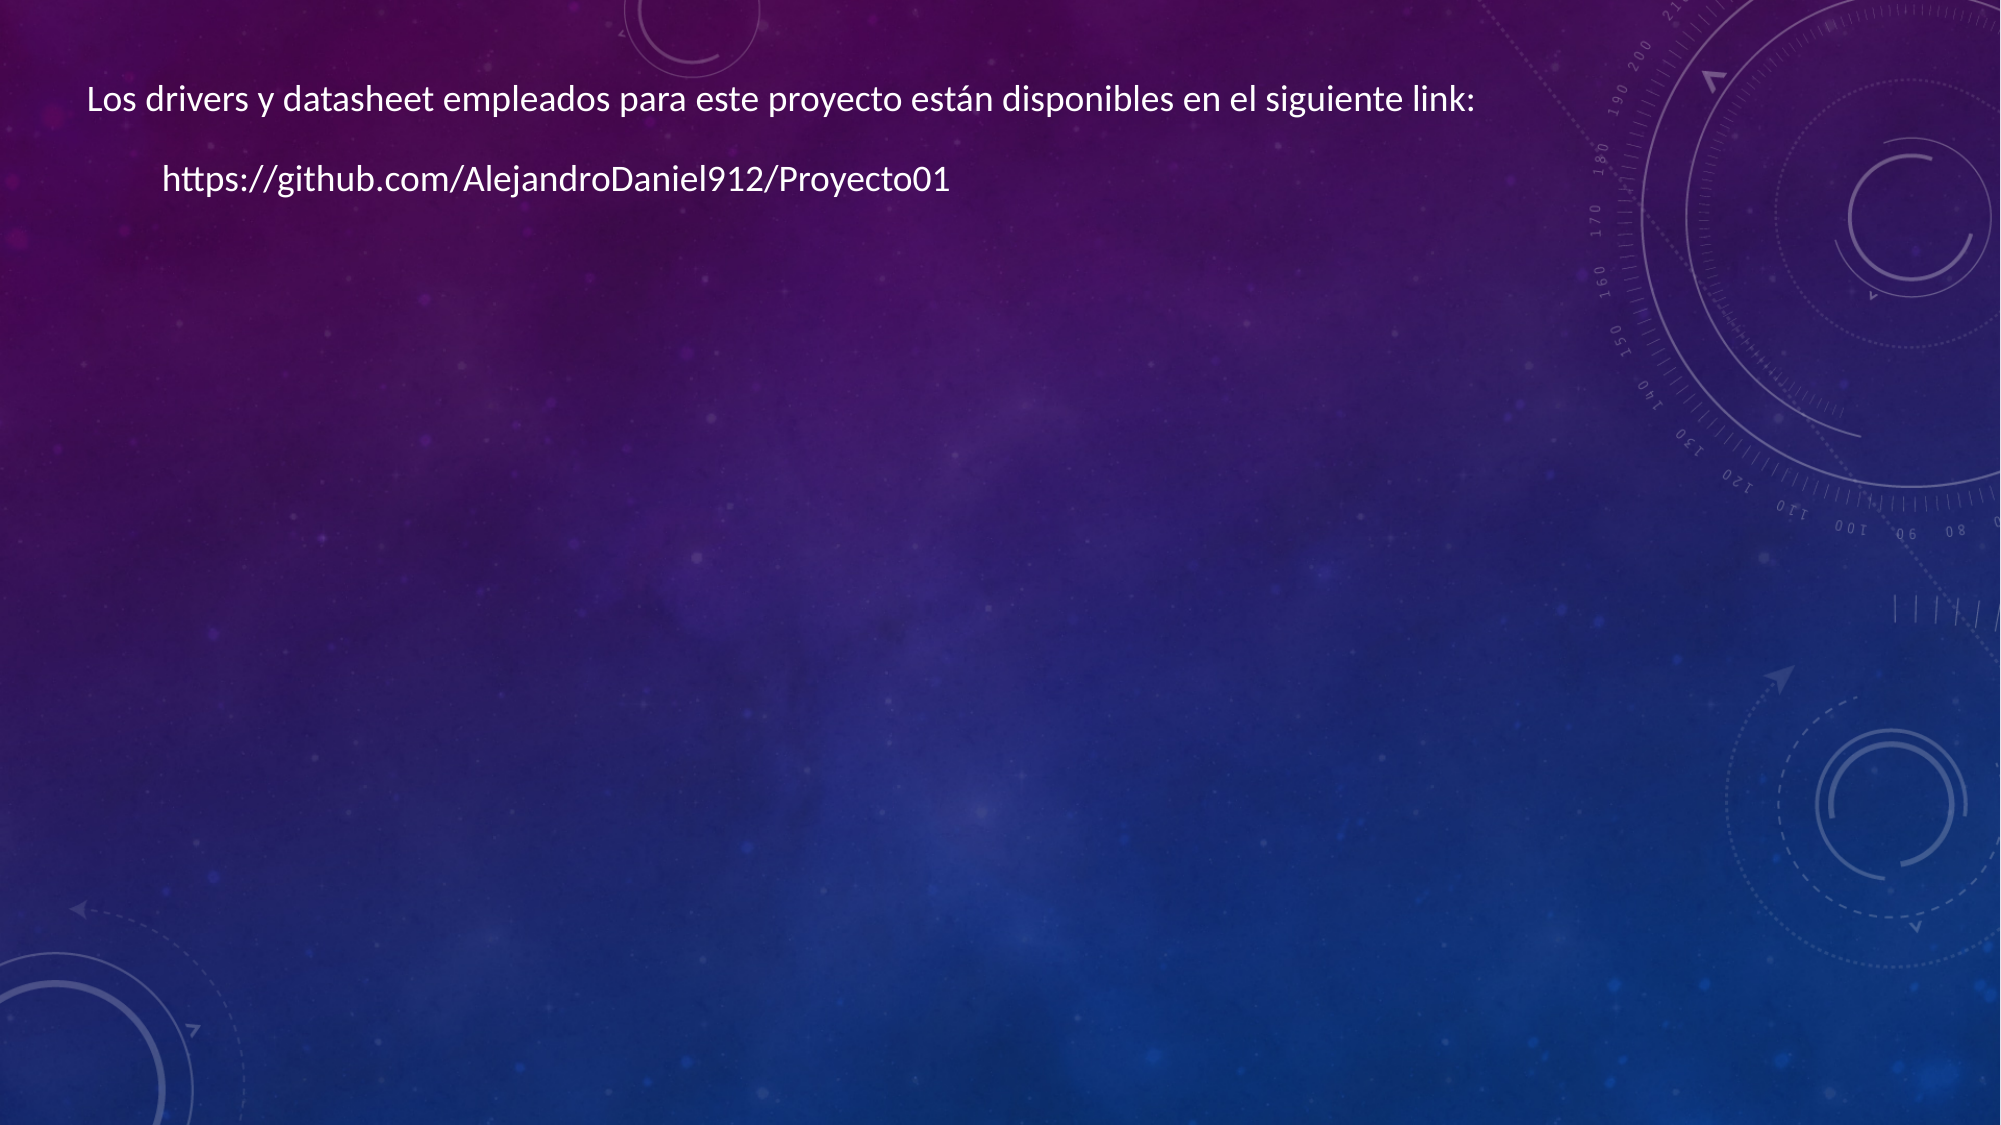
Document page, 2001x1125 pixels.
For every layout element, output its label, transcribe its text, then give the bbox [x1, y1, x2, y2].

text_box https://github.com/AlejandroDaniel912/Proyecto01 [147, 146, 1147, 207]
text_box Los drivers y datasheet empleados para este proyecto están disponibles en el siguiente link: [72, 66, 1639, 126]
picture [0, 0, 2001, 1125]
